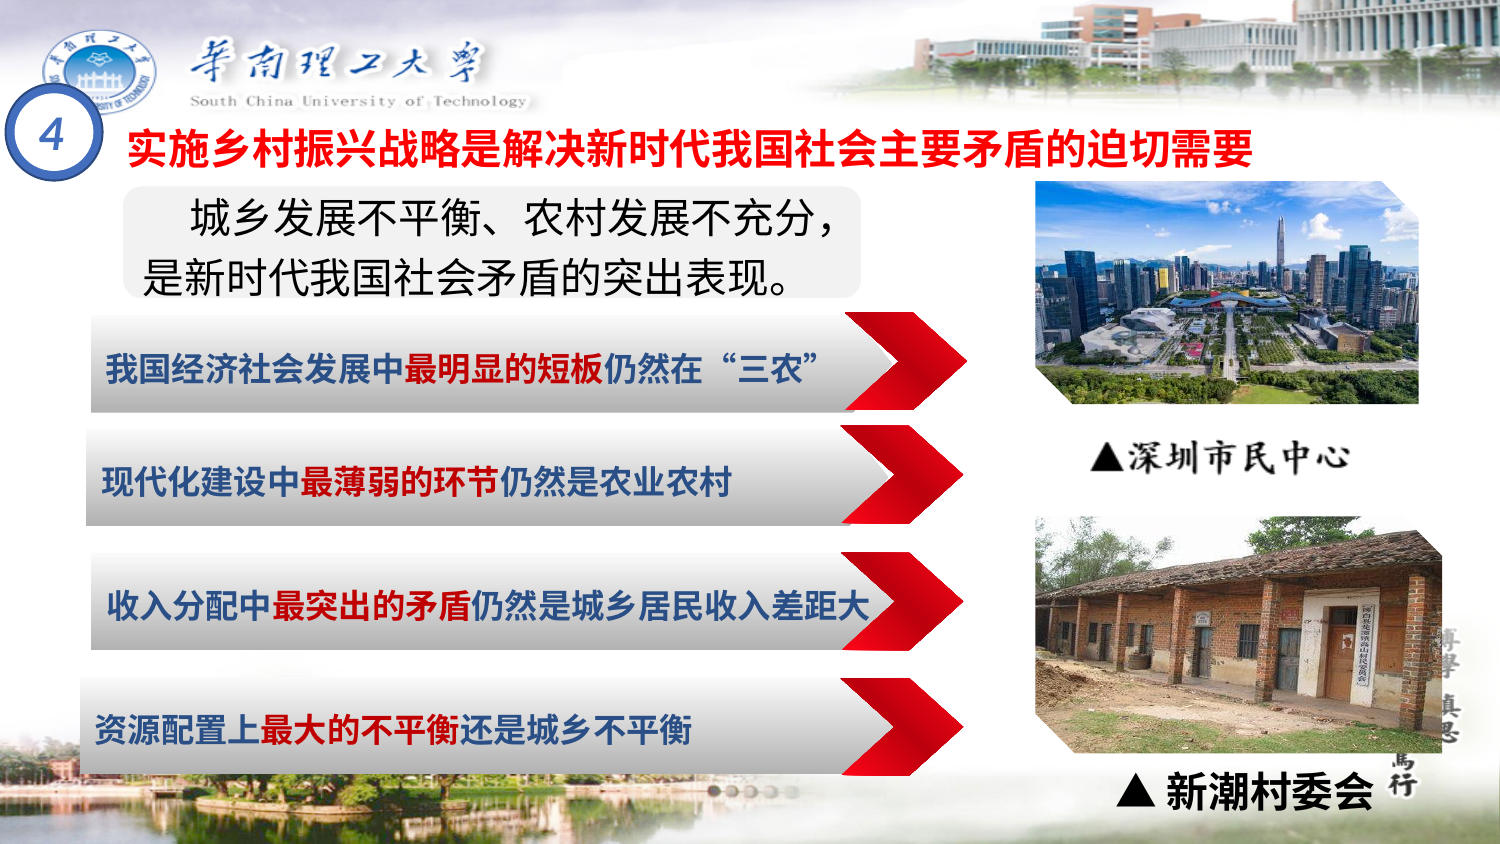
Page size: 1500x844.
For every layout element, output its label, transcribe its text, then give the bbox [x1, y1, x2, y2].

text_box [79, 676, 964, 776]
picture [0, 0, 1500, 844]
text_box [86, 425, 964, 526]
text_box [5, 83, 1274, 181]
text_box 城乡发展不平衡、农村发展不充分， 是新时代我国社会矛盾的突出表现。 [122, 185, 863, 300]
text_box ▲新潮村委会 [1100, 758, 1391, 823]
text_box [90, 312, 967, 413]
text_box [91, 552, 964, 651]
